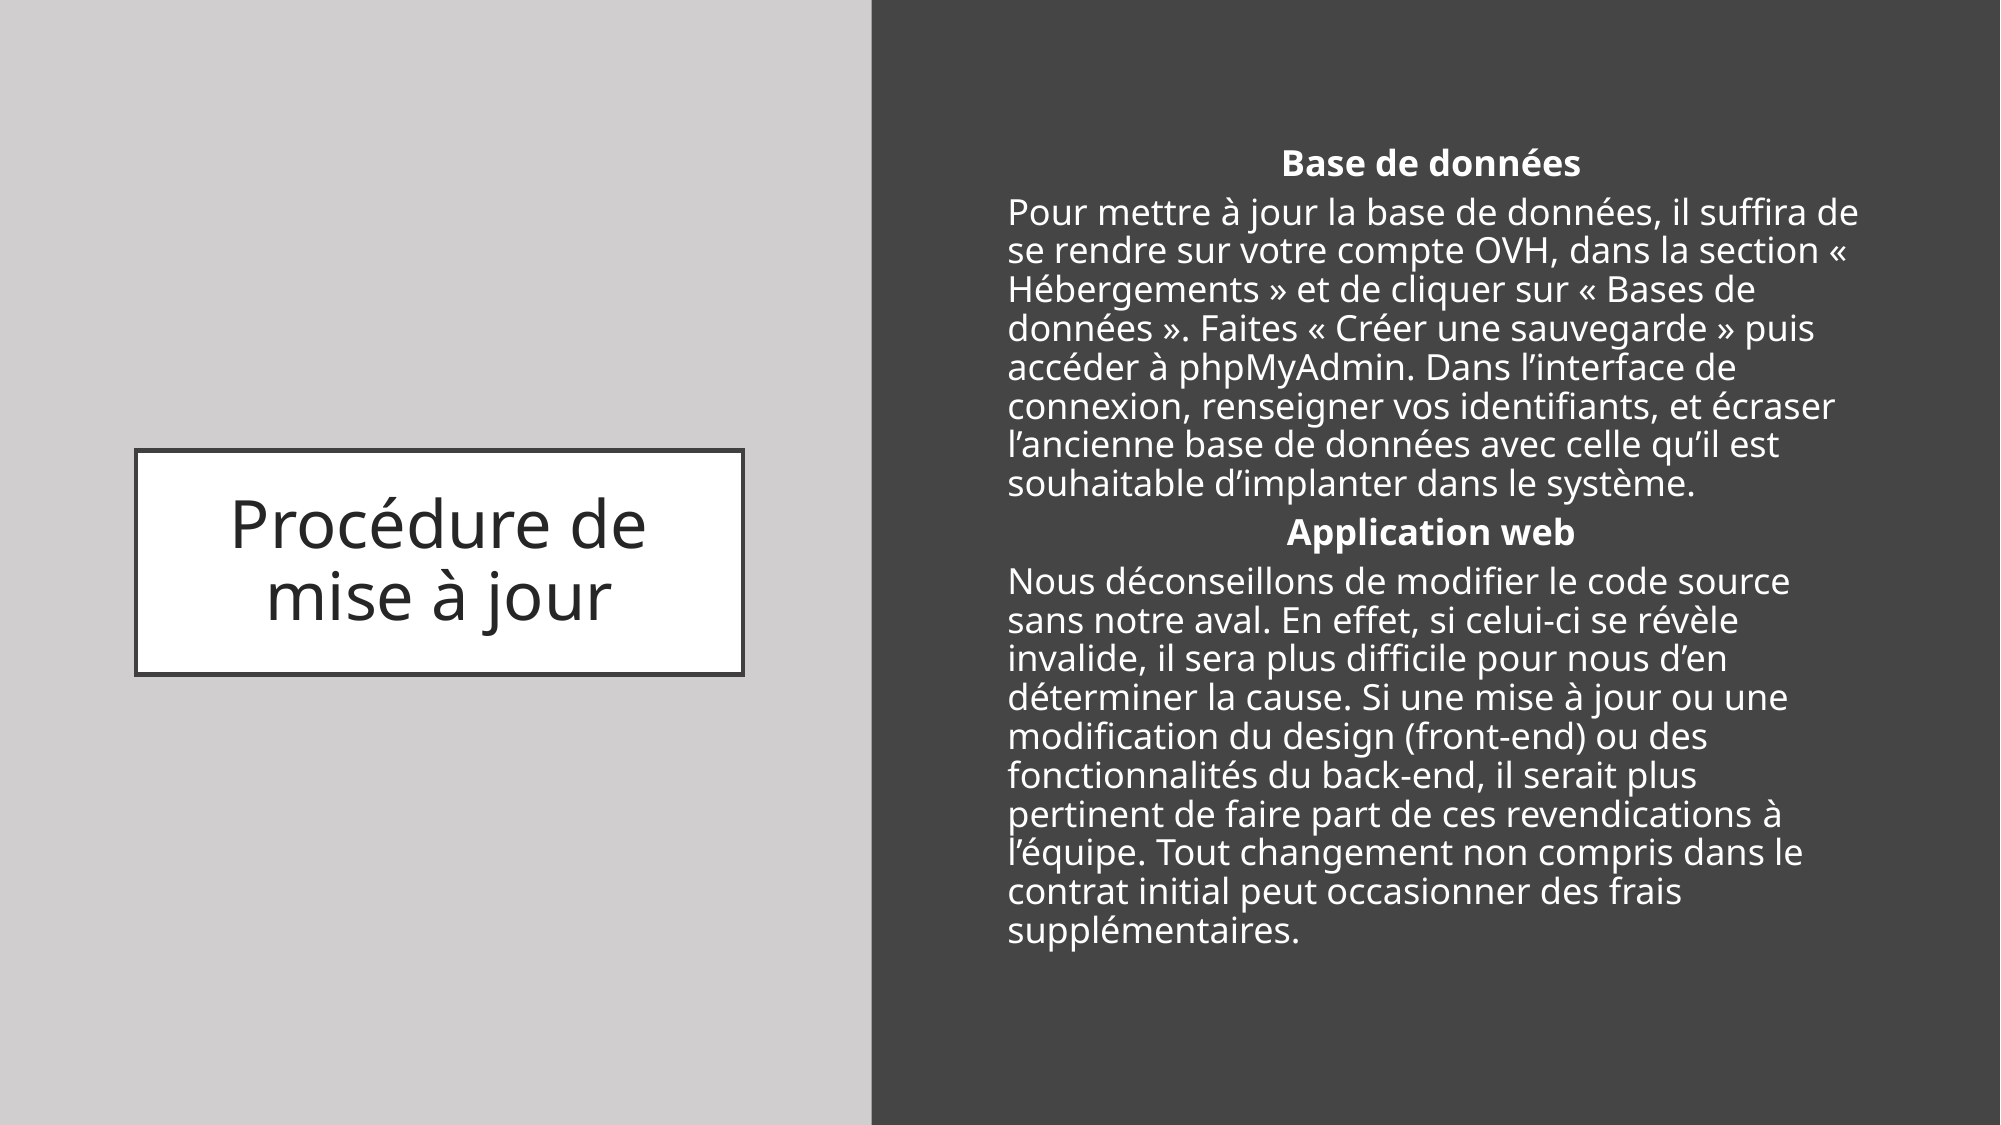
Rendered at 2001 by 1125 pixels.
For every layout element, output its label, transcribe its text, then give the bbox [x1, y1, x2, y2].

text_box [0, 0, 873, 1125]
list Base de données Pour mettre à jour la base de données, il suffira de se rendre sur votre compte OVH, dans la section « Hébergements » et de cliquer sur « Bases de données ». Faites « Créer une sauvegarde » puis accéder à phpMyAdmin. Dans l’interface de connexion, renseigner vos identifiants, et écraser l’ancienne base de données avec celle qu’il est souhaitable d’implanter dans le système. Application web Nous déconseillons de modifier le code source sans notre aval. En effet, si celui-ci se révèle invalide, il sera plus difficile pour nous d’en déterminer la cause. Si une mise à jour ou une modification du design (front-end) ou des fonctionnalités du back-end, il serait plus pertinent de faire part de ces revendications à l’équipe. Tout changement non compris dans le contrat initial peut occasionner des frais supplémentaires. [992, 131, 1880, 994]
title Procédure de mise à jour [136, 450, 743, 675]
